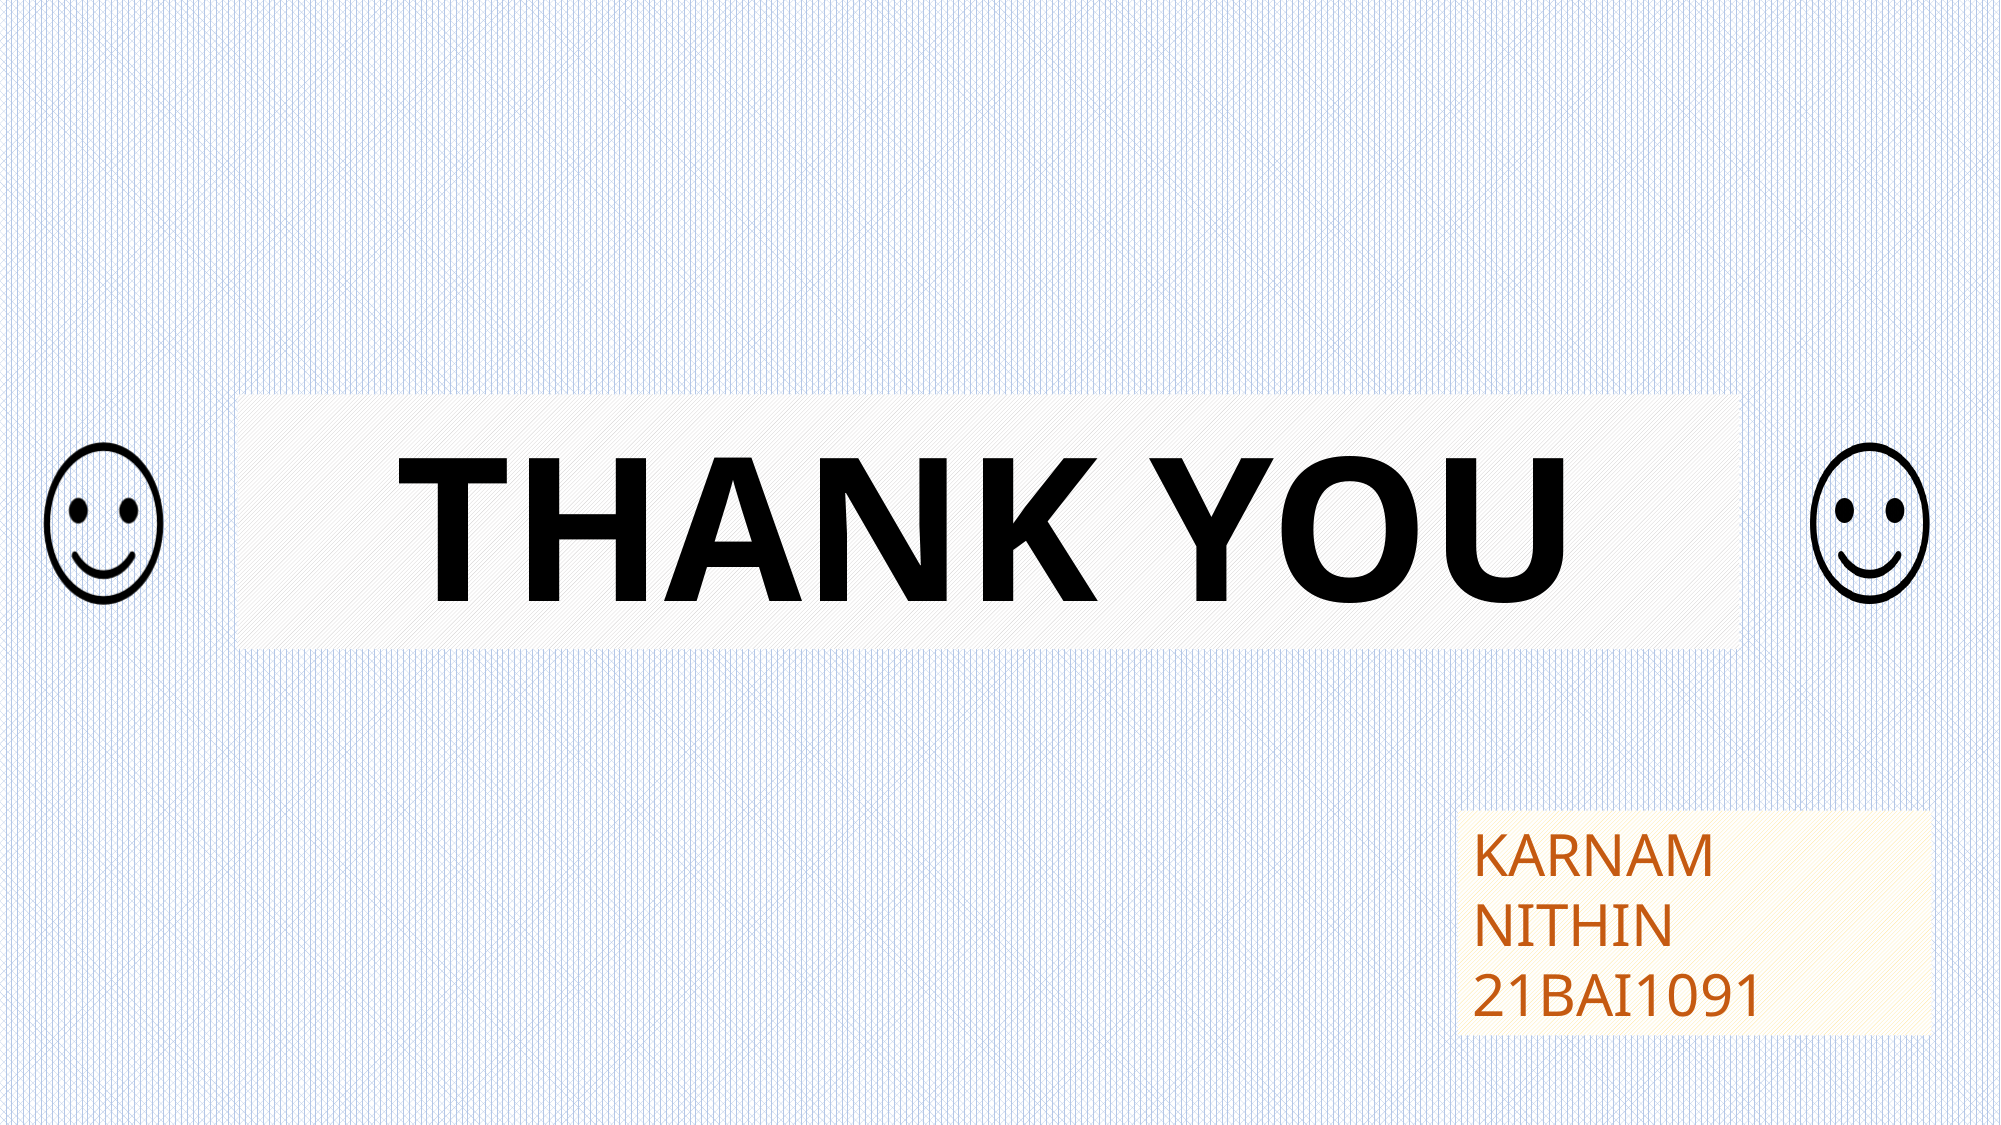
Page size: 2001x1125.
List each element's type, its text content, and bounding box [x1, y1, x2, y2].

picture [28, 421, 179, 626]
picture [1794, 421, 1945, 625]
text_box KARNAM NITHIN 21BAI1091 [1457, 810, 1932, 1036]
text_box THANK YOU [237, 394, 1740, 650]
